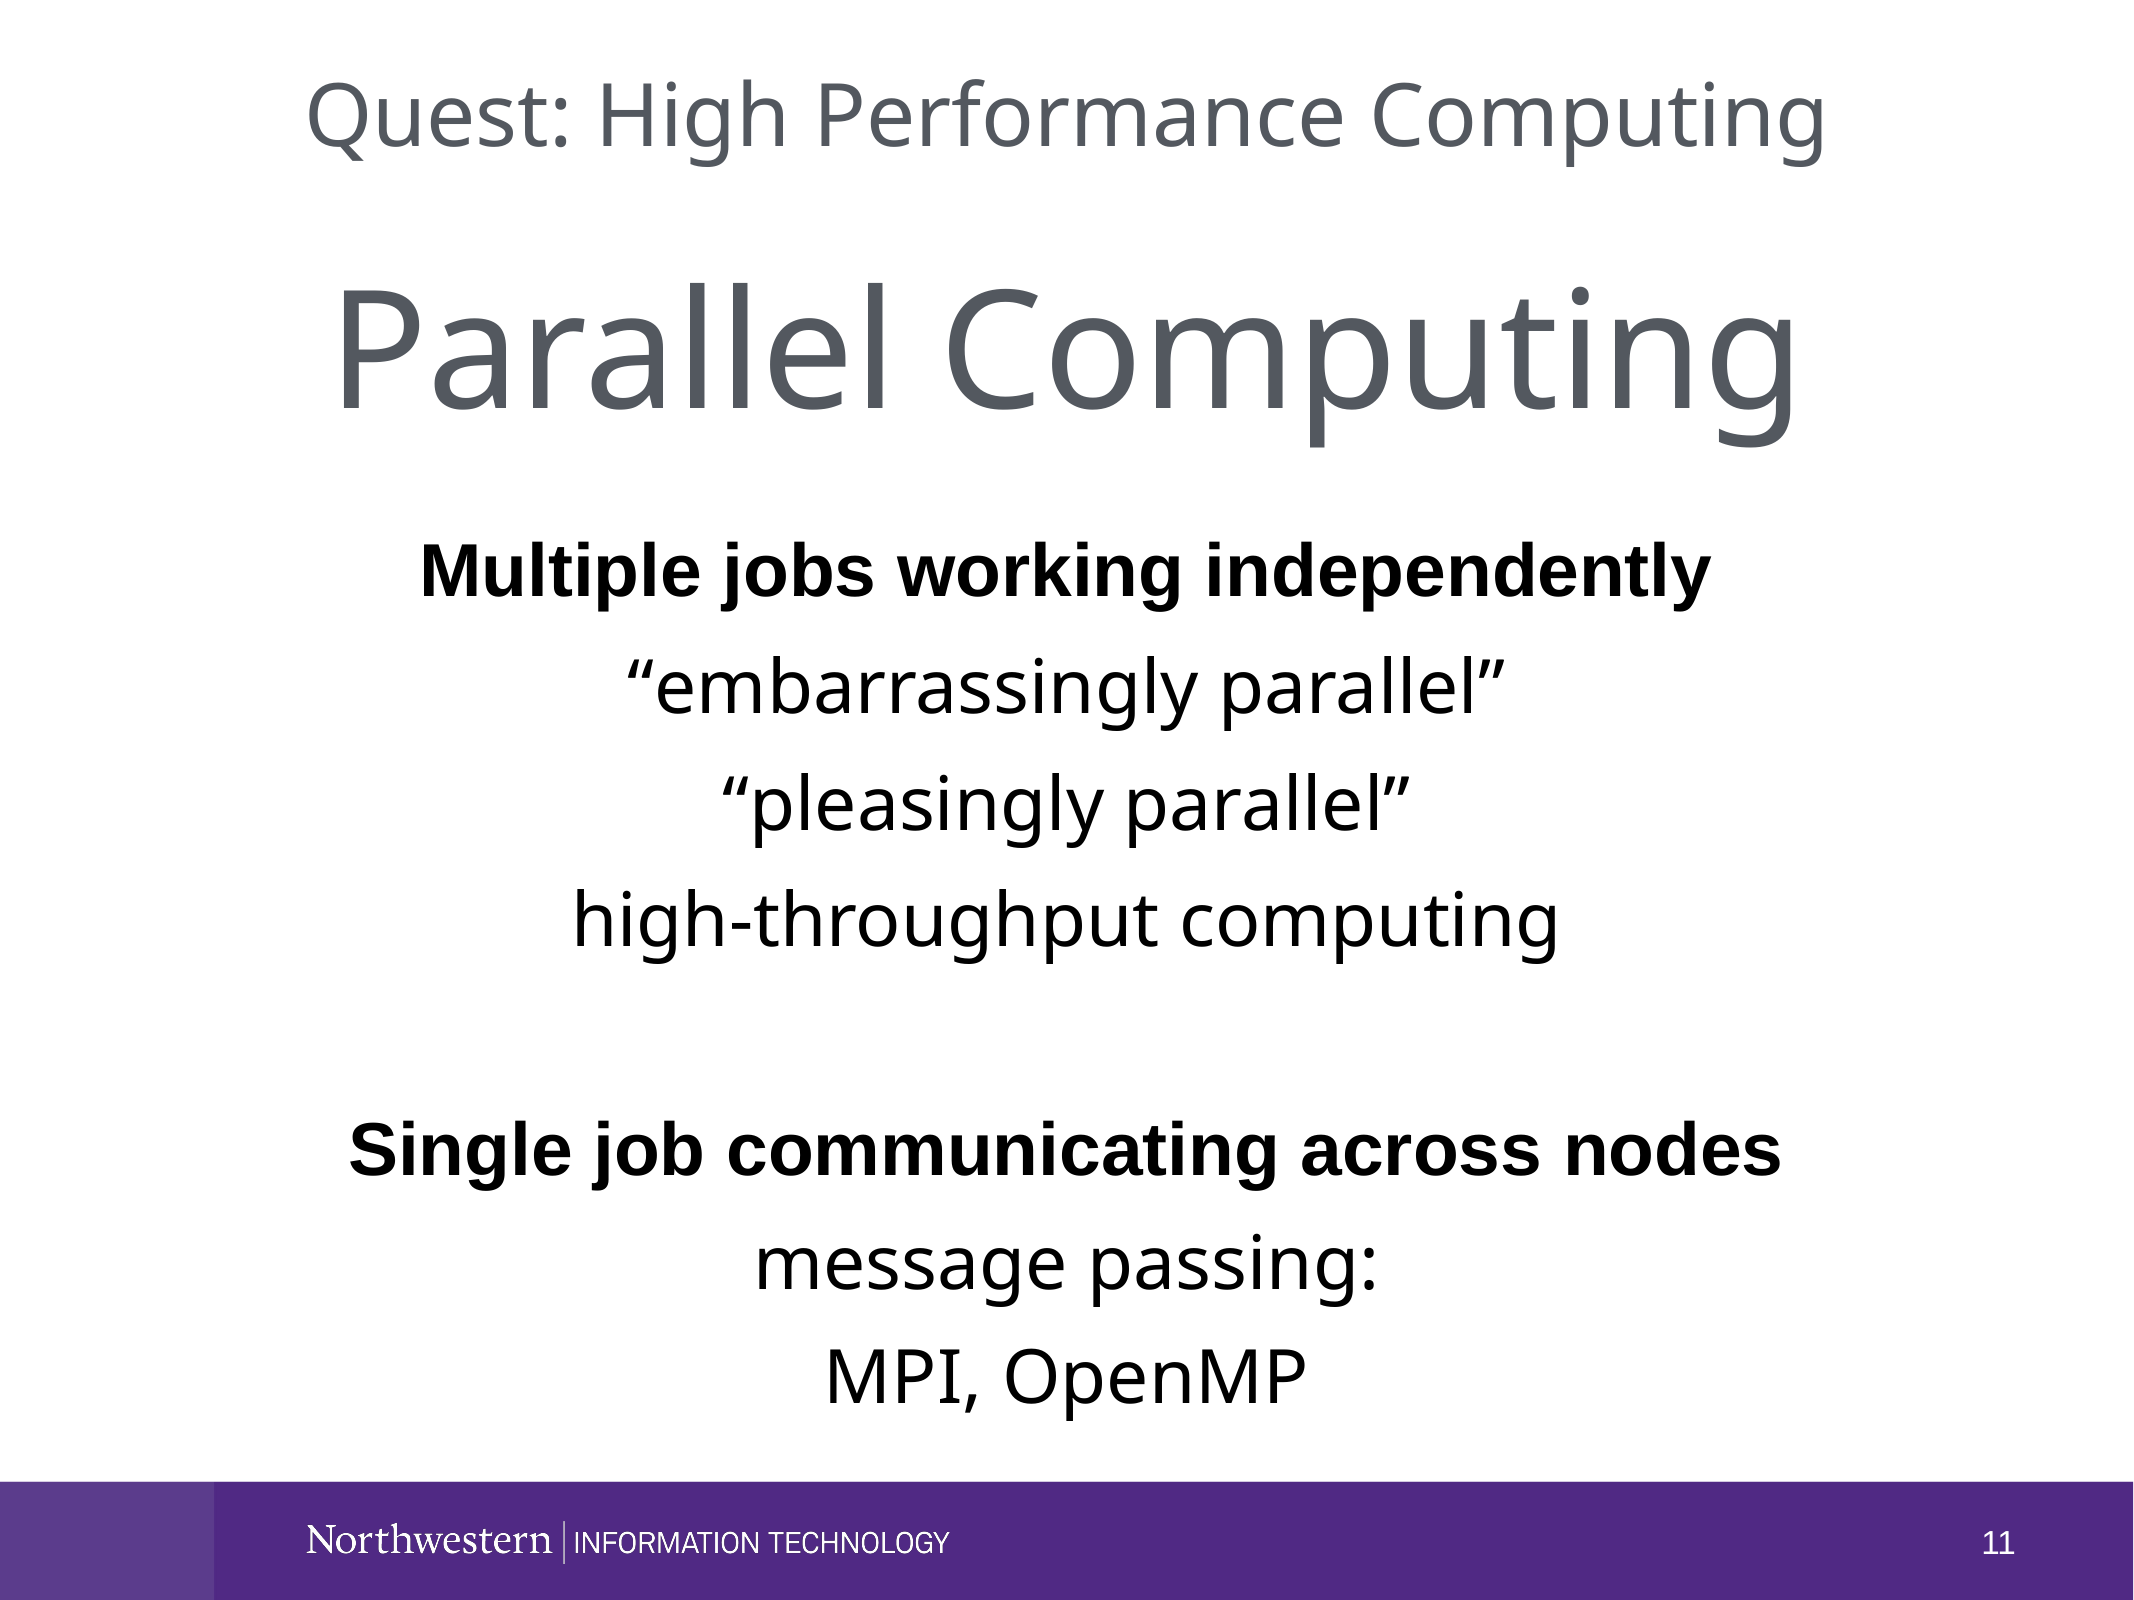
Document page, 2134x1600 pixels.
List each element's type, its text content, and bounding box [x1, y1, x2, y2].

text_box Quest: High Performance Computing [295, 50, 1838, 173]
text_box Single job communicating across nodes [339, 1091, 1794, 1199]
text_box “embarrassingly parallel” [619, 629, 1514, 737]
text_box MPI, OpenMP [815, 1319, 1318, 1427]
text_box Multiple jobs working independently [410, 513, 1723, 620]
text_box high-throughput computing [562, 863, 1571, 970]
text_box “pleasingly parallel” [714, 746, 1419, 854]
text_box Parallel Computing [319, 235, 1814, 450]
picture [0, 0, 2134, 1600]
text_box message passing: [745, 1205, 1389, 1313]
slide_number 11 [1965, 1513, 2028, 1573]
